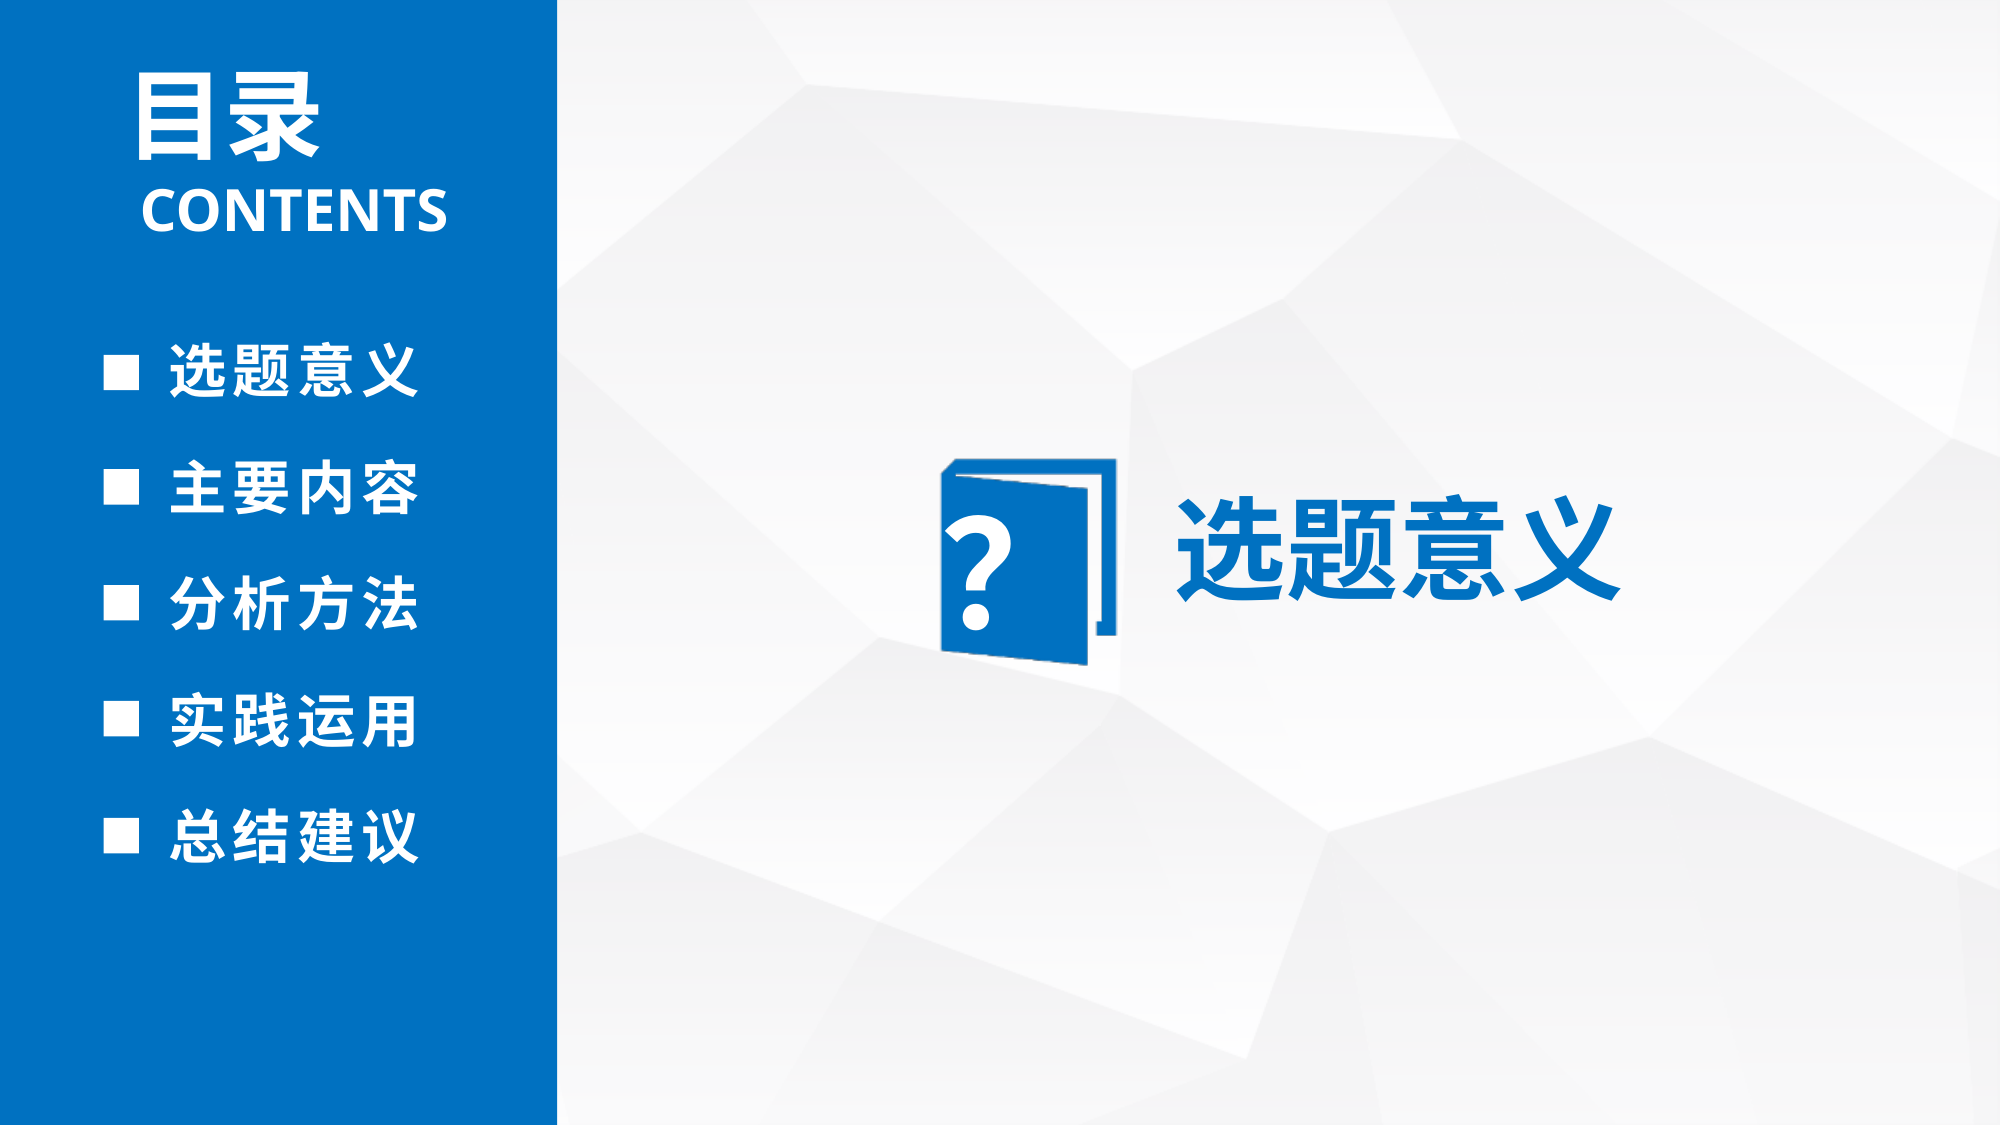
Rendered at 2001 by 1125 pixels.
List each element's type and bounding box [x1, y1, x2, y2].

text_box [72, 45, 485, 252]
picture [0, 0, 2000, 1125]
text_box [103, 676, 443, 763]
text_box [103, 792, 443, 879]
text_box [103, 443, 443, 530]
text_box [912, 445, 1645, 680]
text_box [103, 559, 443, 646]
text_box [103, 326, 443, 413]
